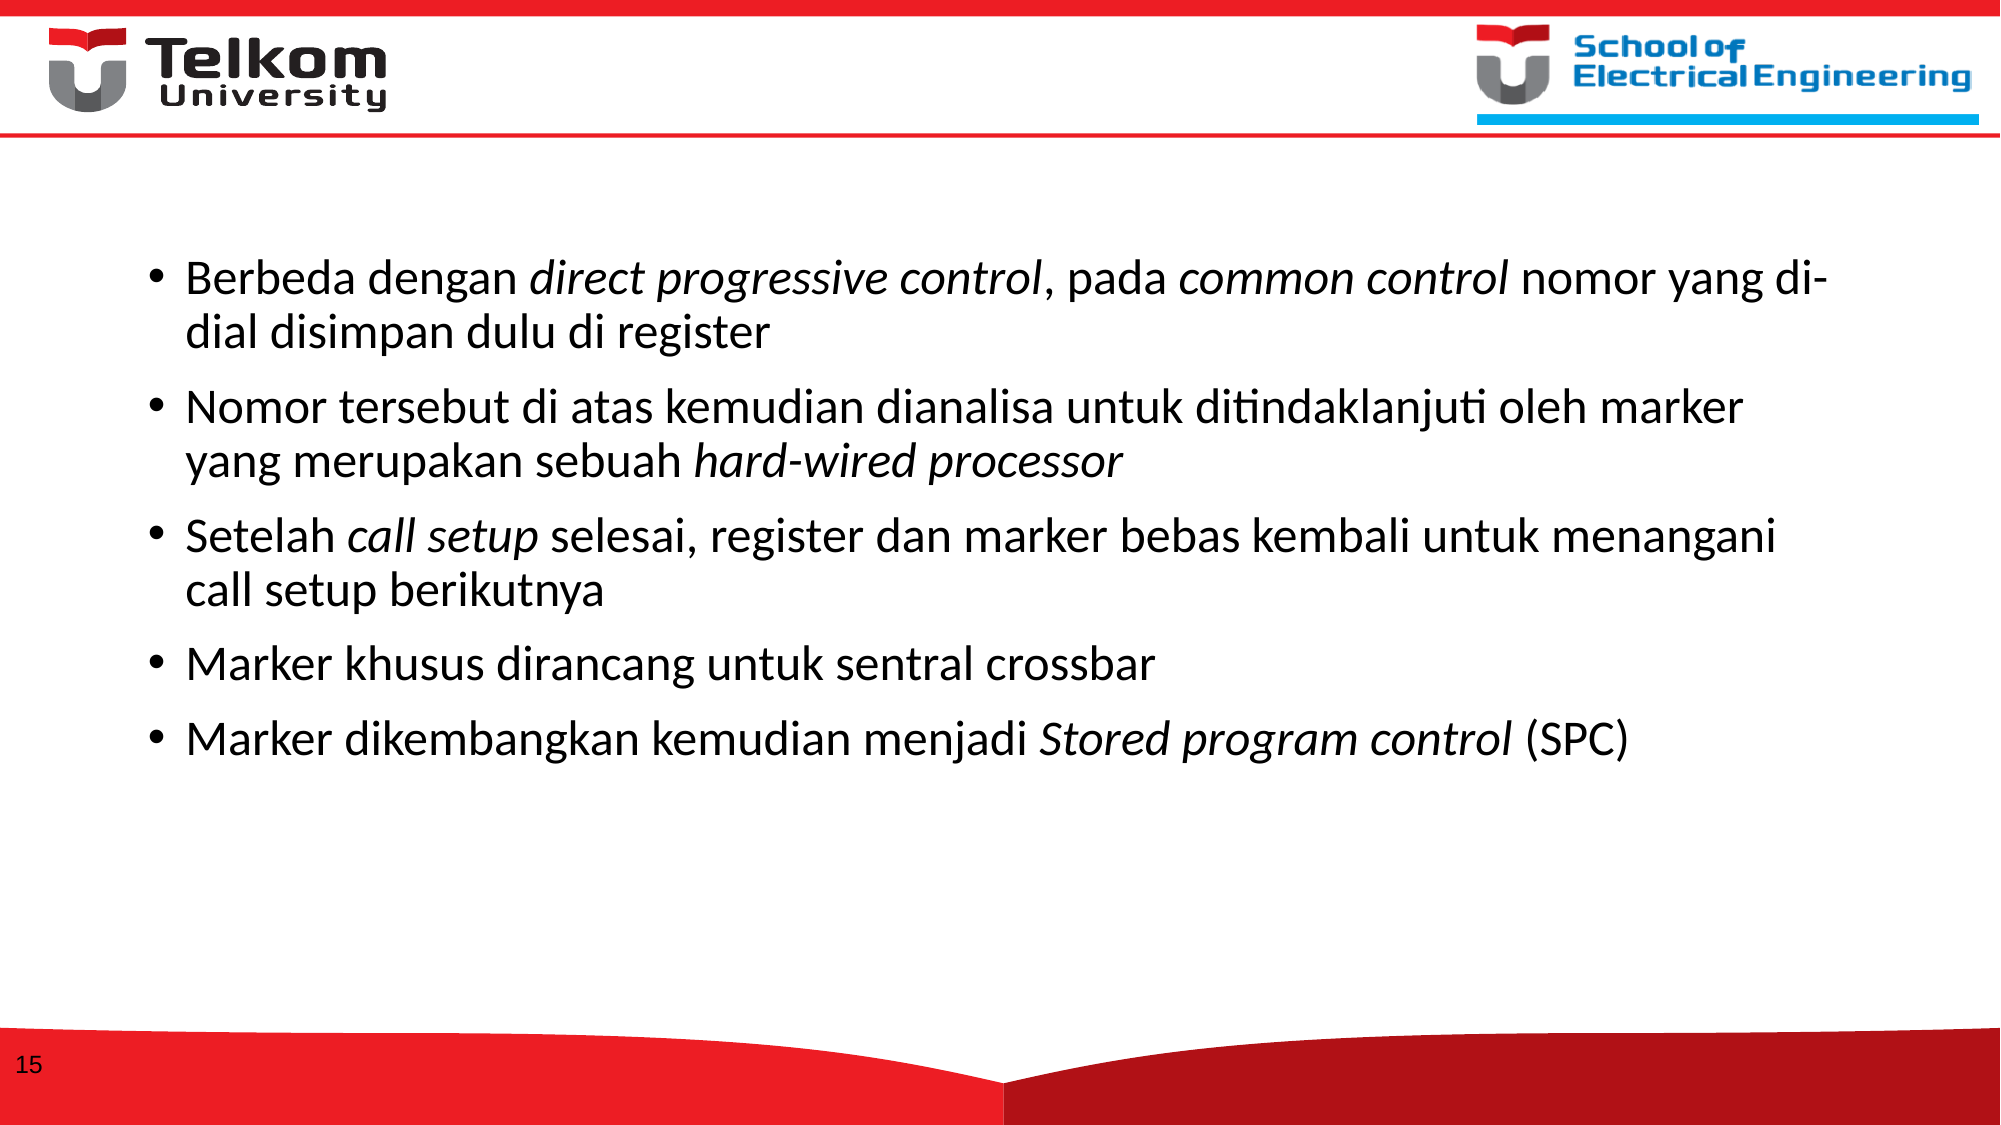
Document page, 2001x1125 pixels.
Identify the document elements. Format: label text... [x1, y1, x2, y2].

list Berbeda dengan direct progressive control, pada common control nomor yang di-dial disimpan dulu di register Nomor tersebut di atas kemudian dianalisa untuk ditindaklanjuti oleh marker yang merupakan sebuah hard-wired processor Setelah call setup selesai, register dan marker bebas kembali untuk menangani call setup berikutnya Marker khusus dirancang untuk sentral crossbar Marker dikembangkan kemudian menjadi Stored program control (SPC) [132, 243, 1859, 1003]
slide_number 15 [0, 1024, 350, 1103]
picture [1466, 24, 1979, 125]
